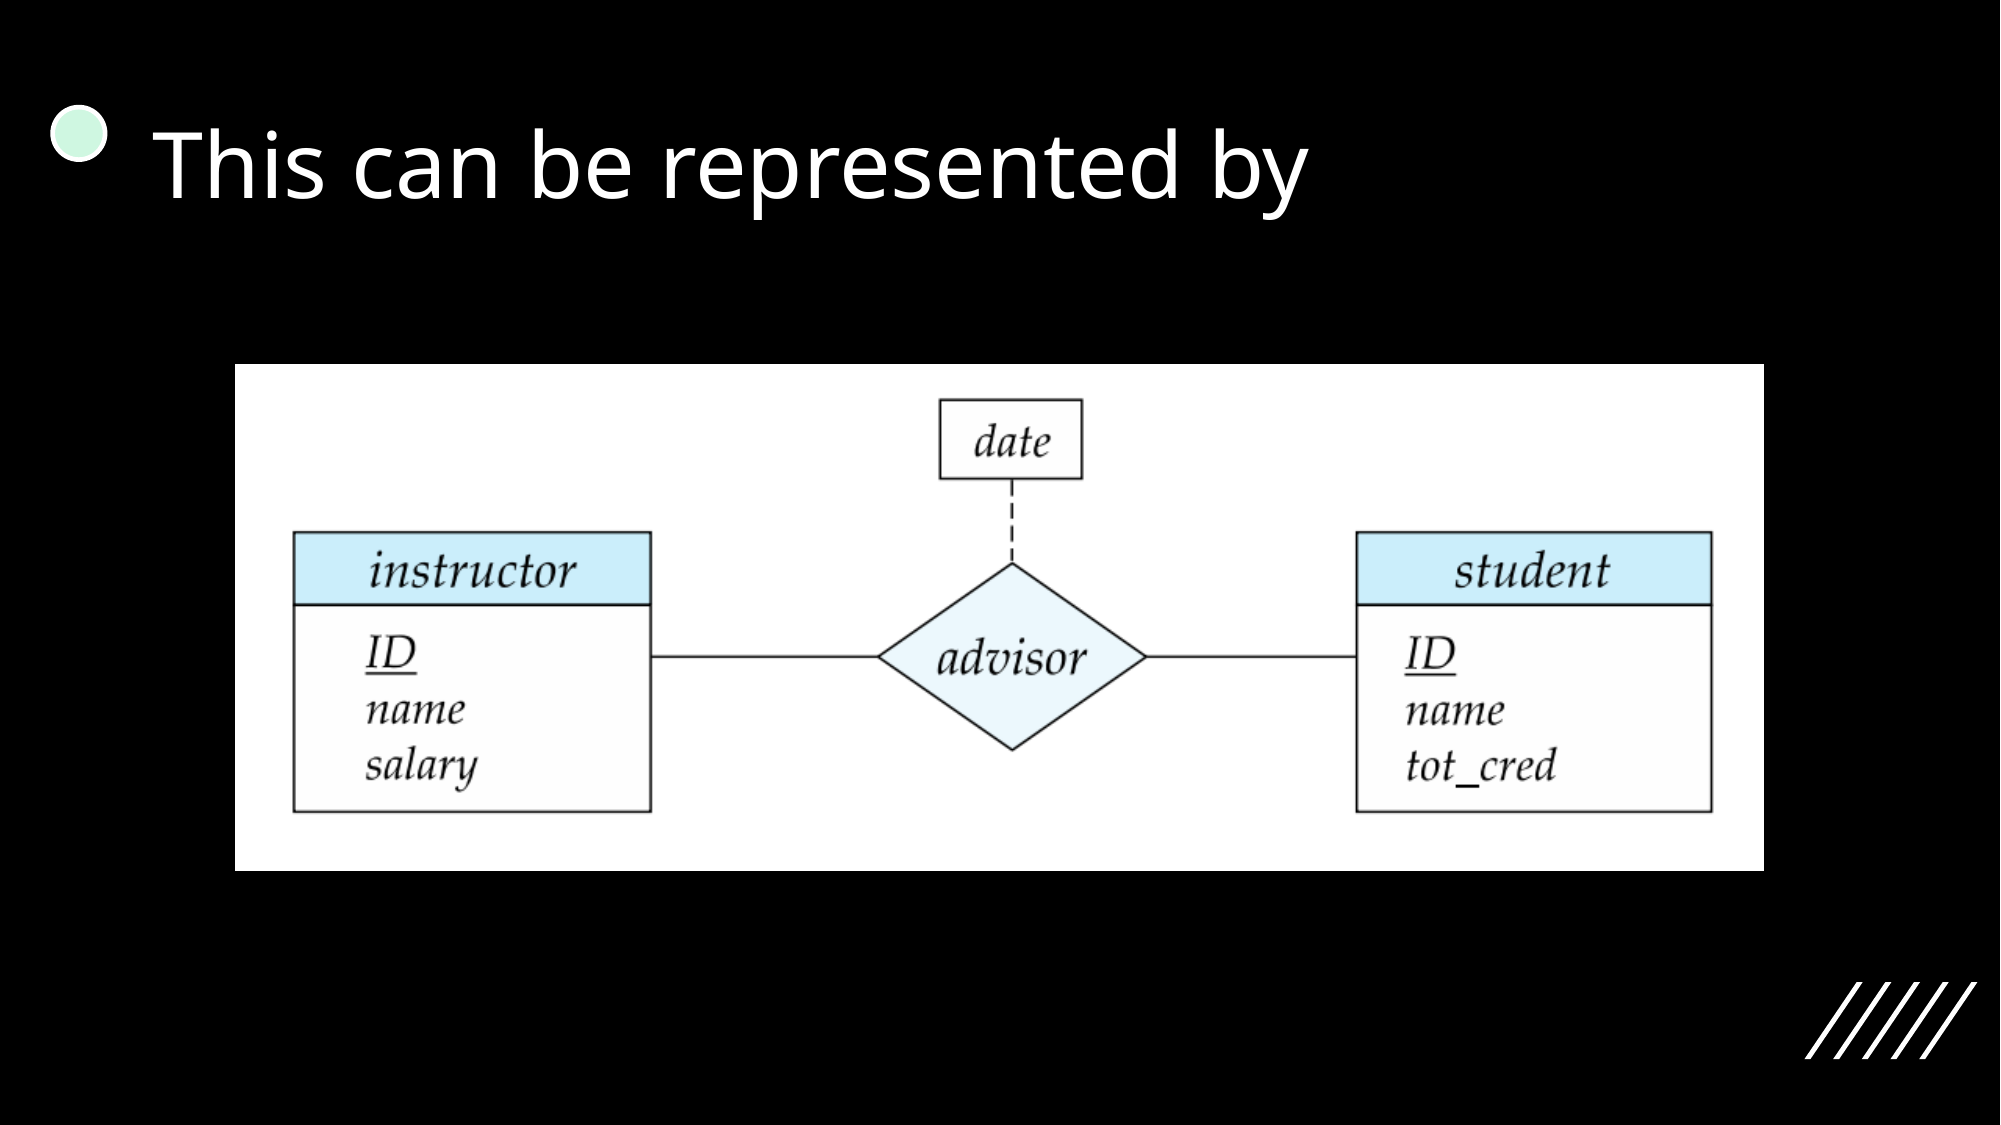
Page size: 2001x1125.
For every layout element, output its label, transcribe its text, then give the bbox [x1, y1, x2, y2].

picture [235, 364, 1764, 871]
title This can be represented by [137, 59, 1863, 278]
